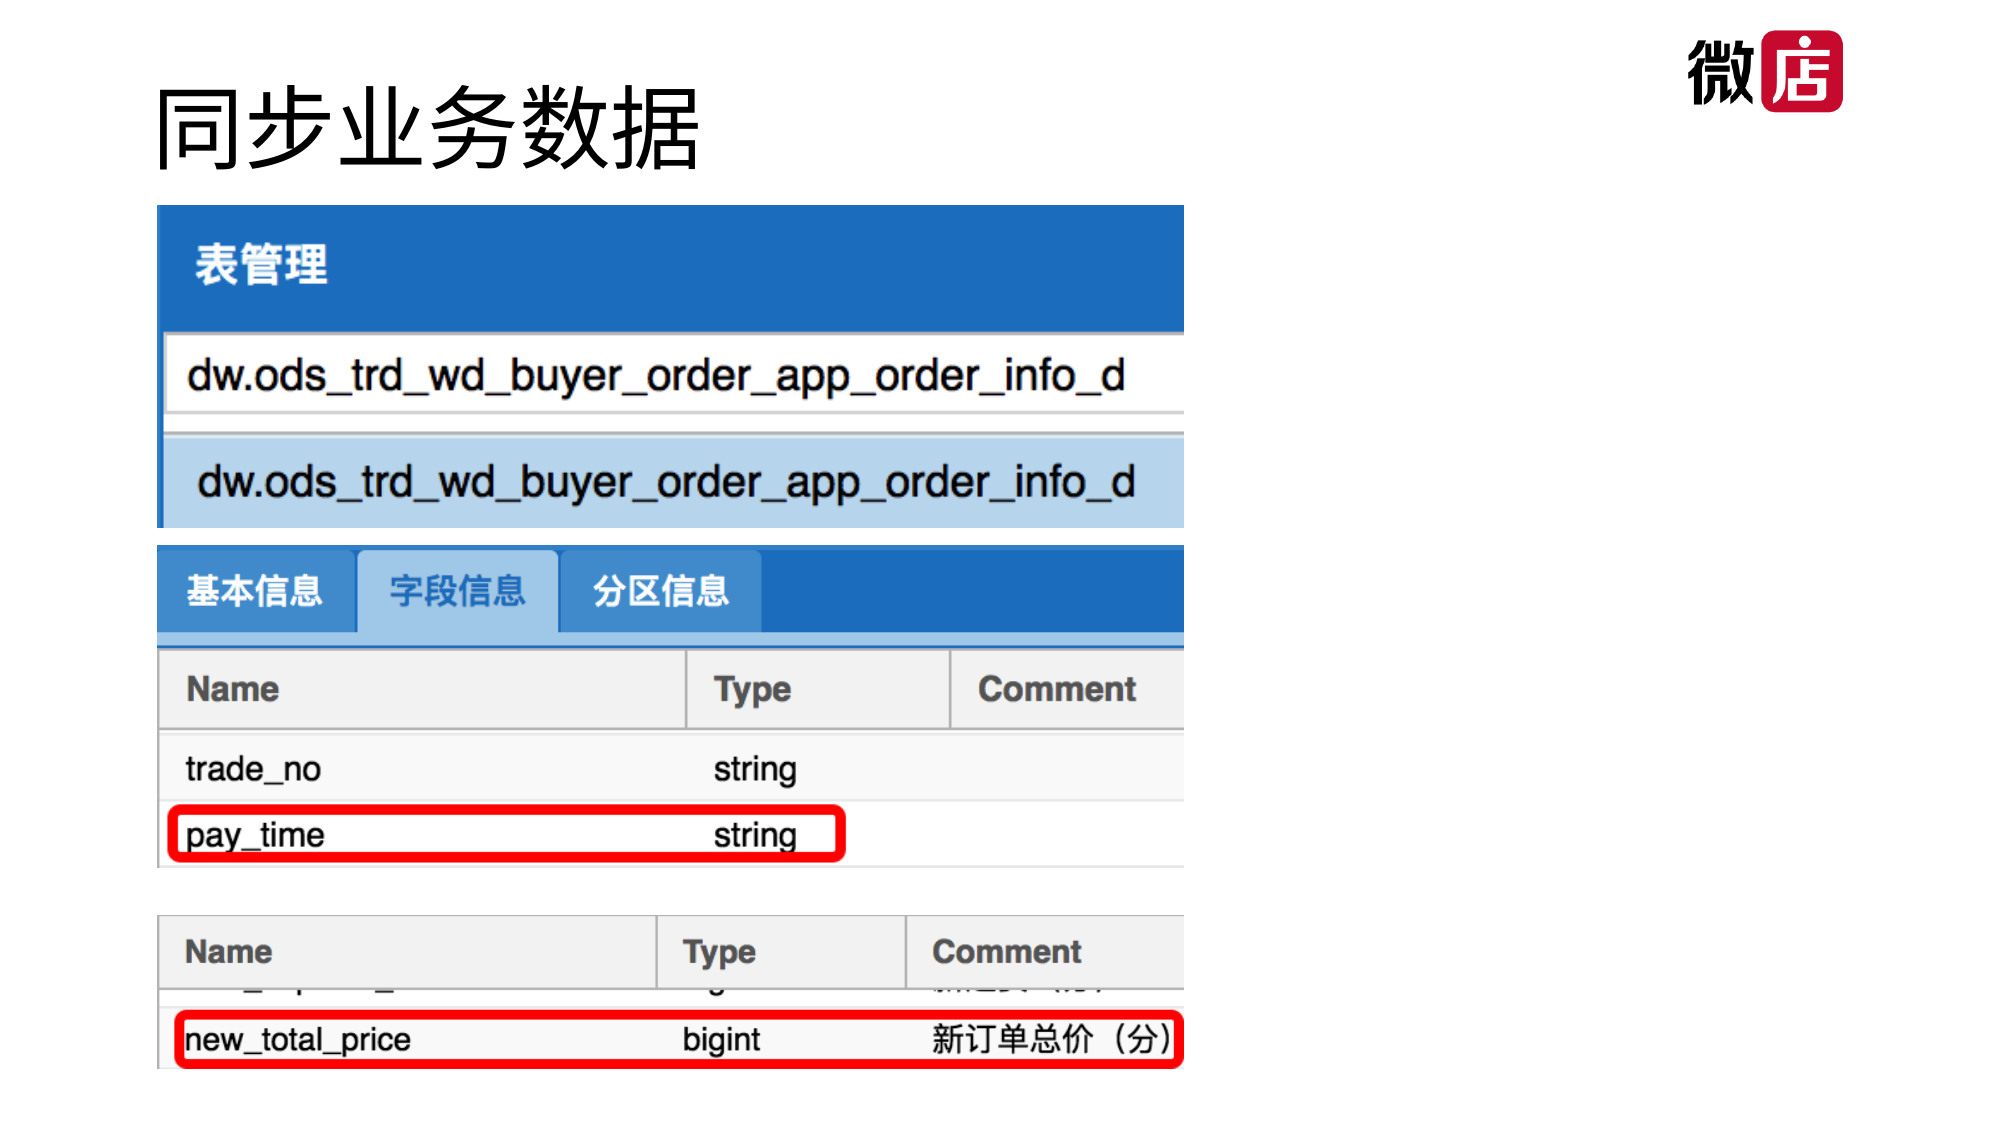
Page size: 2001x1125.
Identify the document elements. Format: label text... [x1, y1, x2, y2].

title 同步业务数据 [137, 59, 1863, 206]
picture [157, 915, 1184, 1069]
picture [1681, 27, 1848, 59]
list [157, 205, 1184, 528]
picture [157, 545, 1184, 868]
